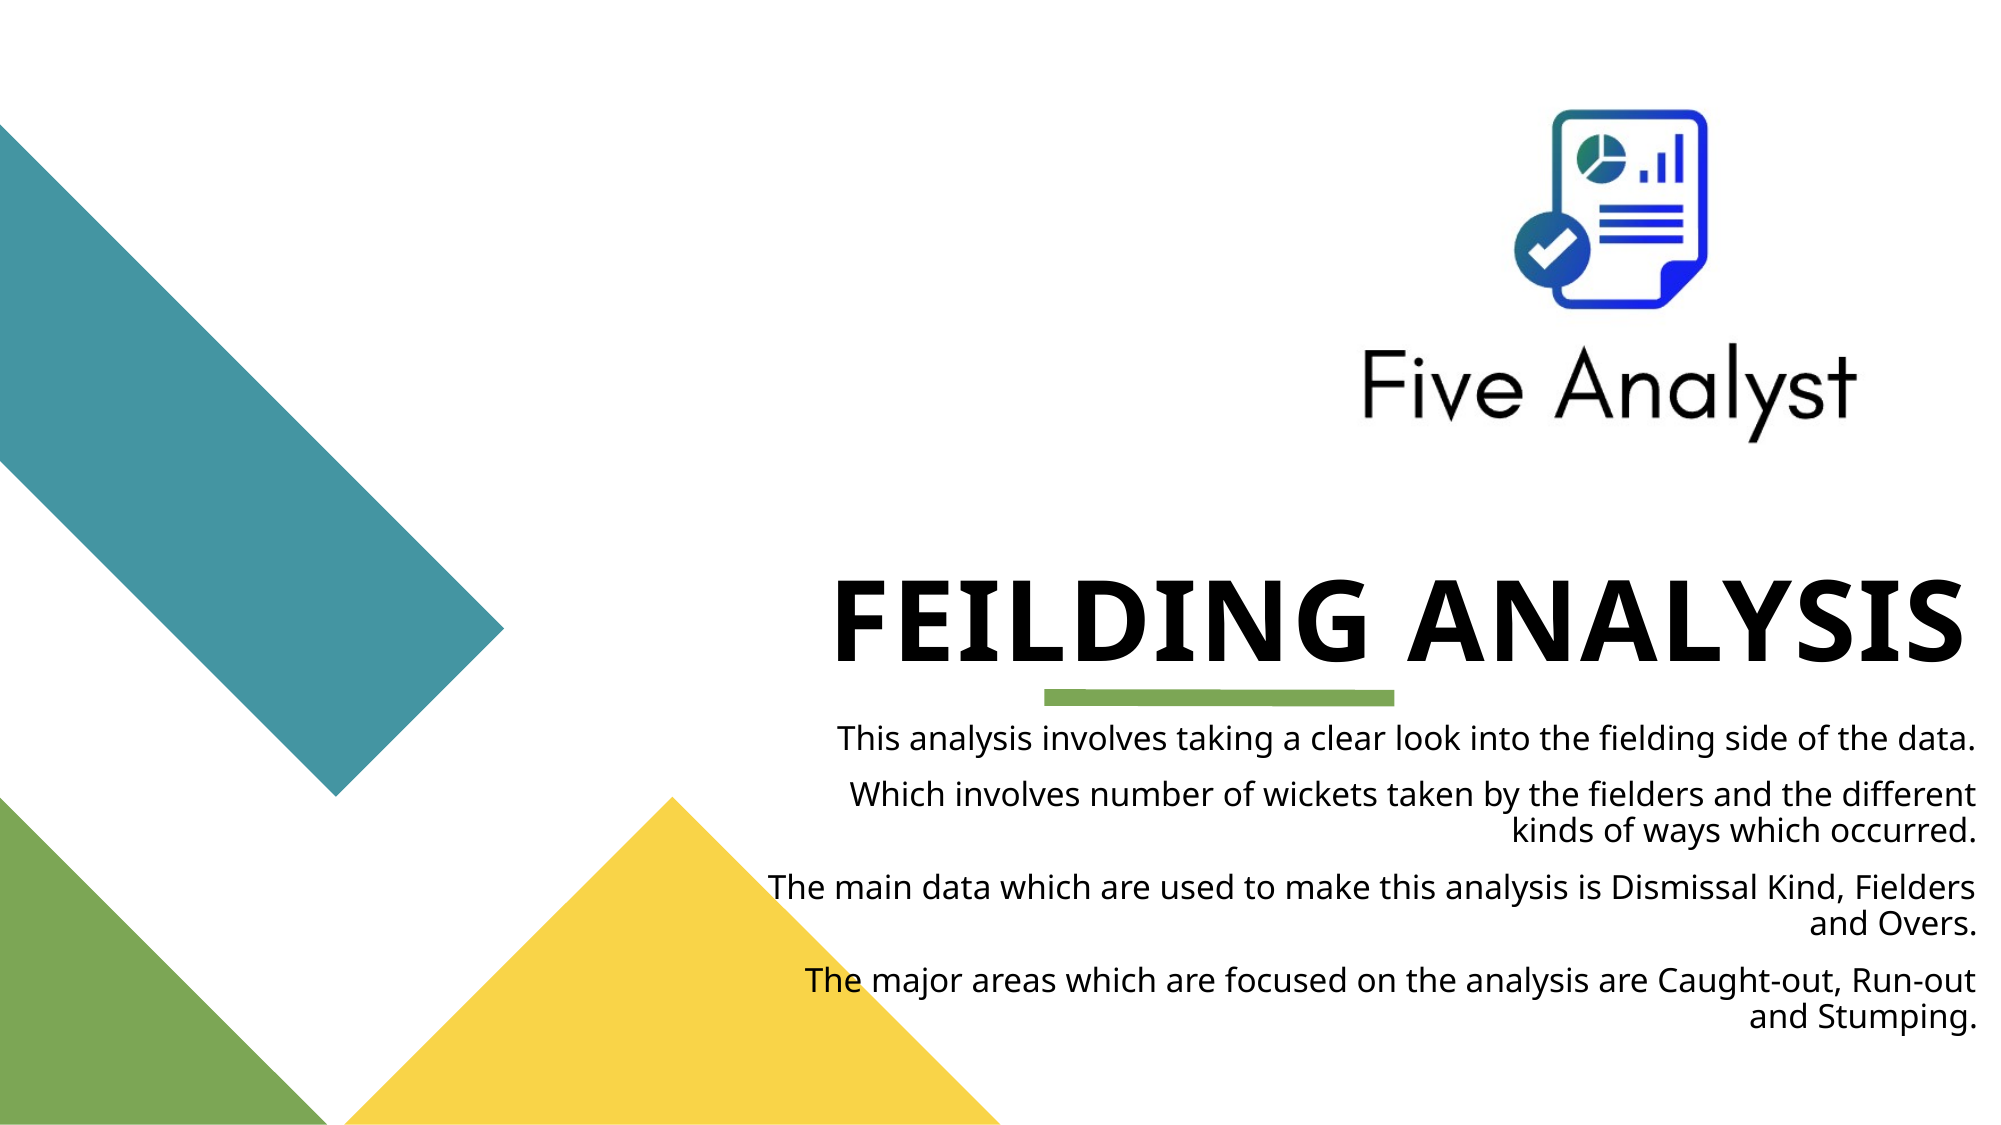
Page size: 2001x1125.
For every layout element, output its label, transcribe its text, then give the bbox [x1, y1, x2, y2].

list This analysis involves taking a clear look into the fielding side of the data. Which involves number of wickets taken by the fielders and the different kinds of ways which occurred. The main data which are used to make this analysis is Dismissal Kind, Fielders and Overs. The major areas which are focused on the analysis are Caught-out, Run-out and Stumping. [764, 721, 1979, 1056]
title FEILDING ANALYSIS [680, 542, 1969, 687]
picture [1248, 0, 2000, 507]
